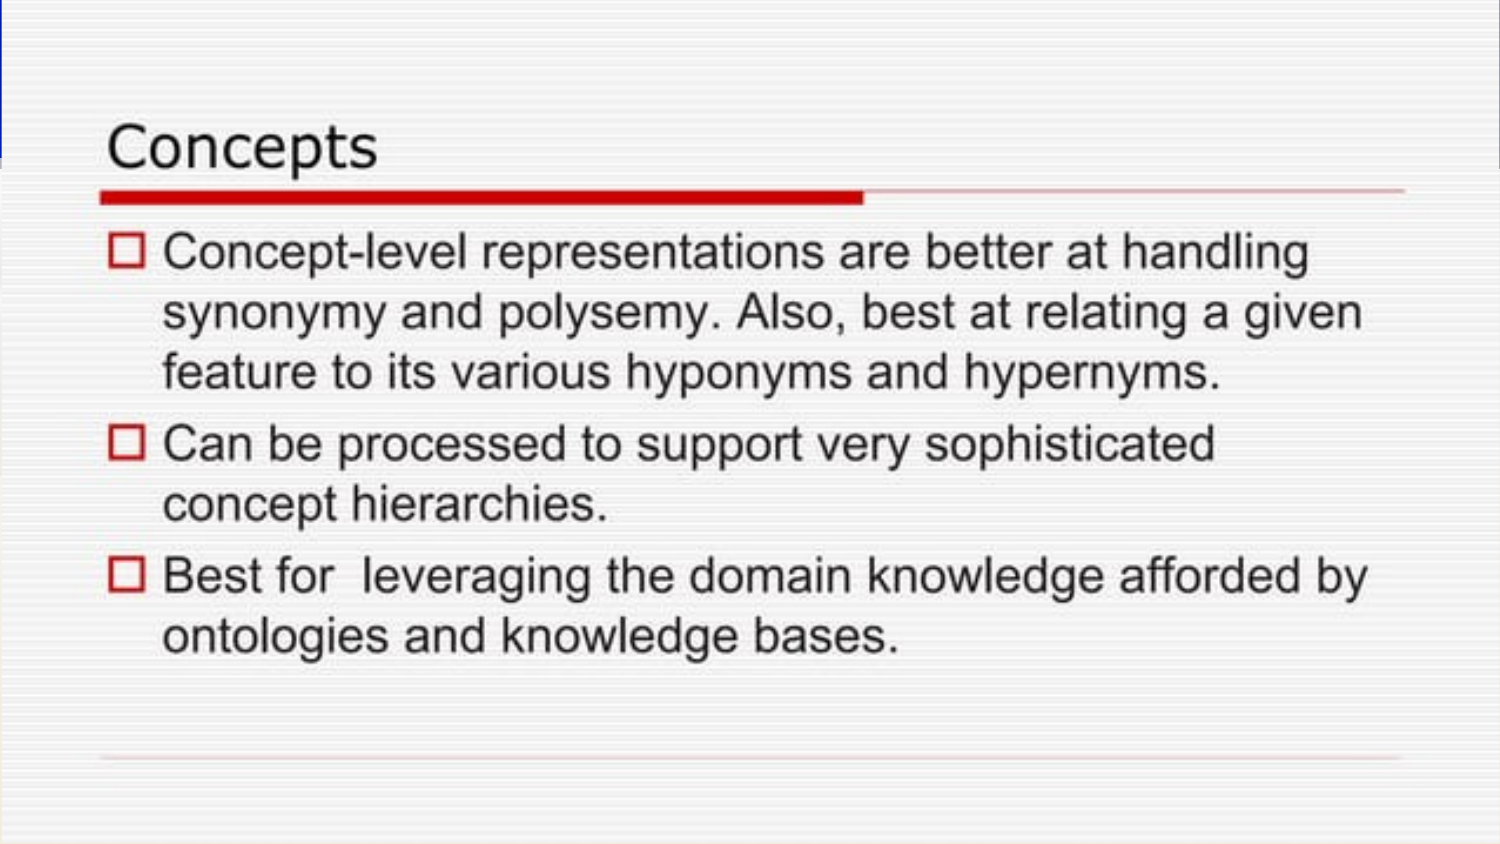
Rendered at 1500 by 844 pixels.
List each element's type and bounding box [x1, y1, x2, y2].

text_box [1, 0, 1500, 843]
picture [0, 0, 1500, 844]
